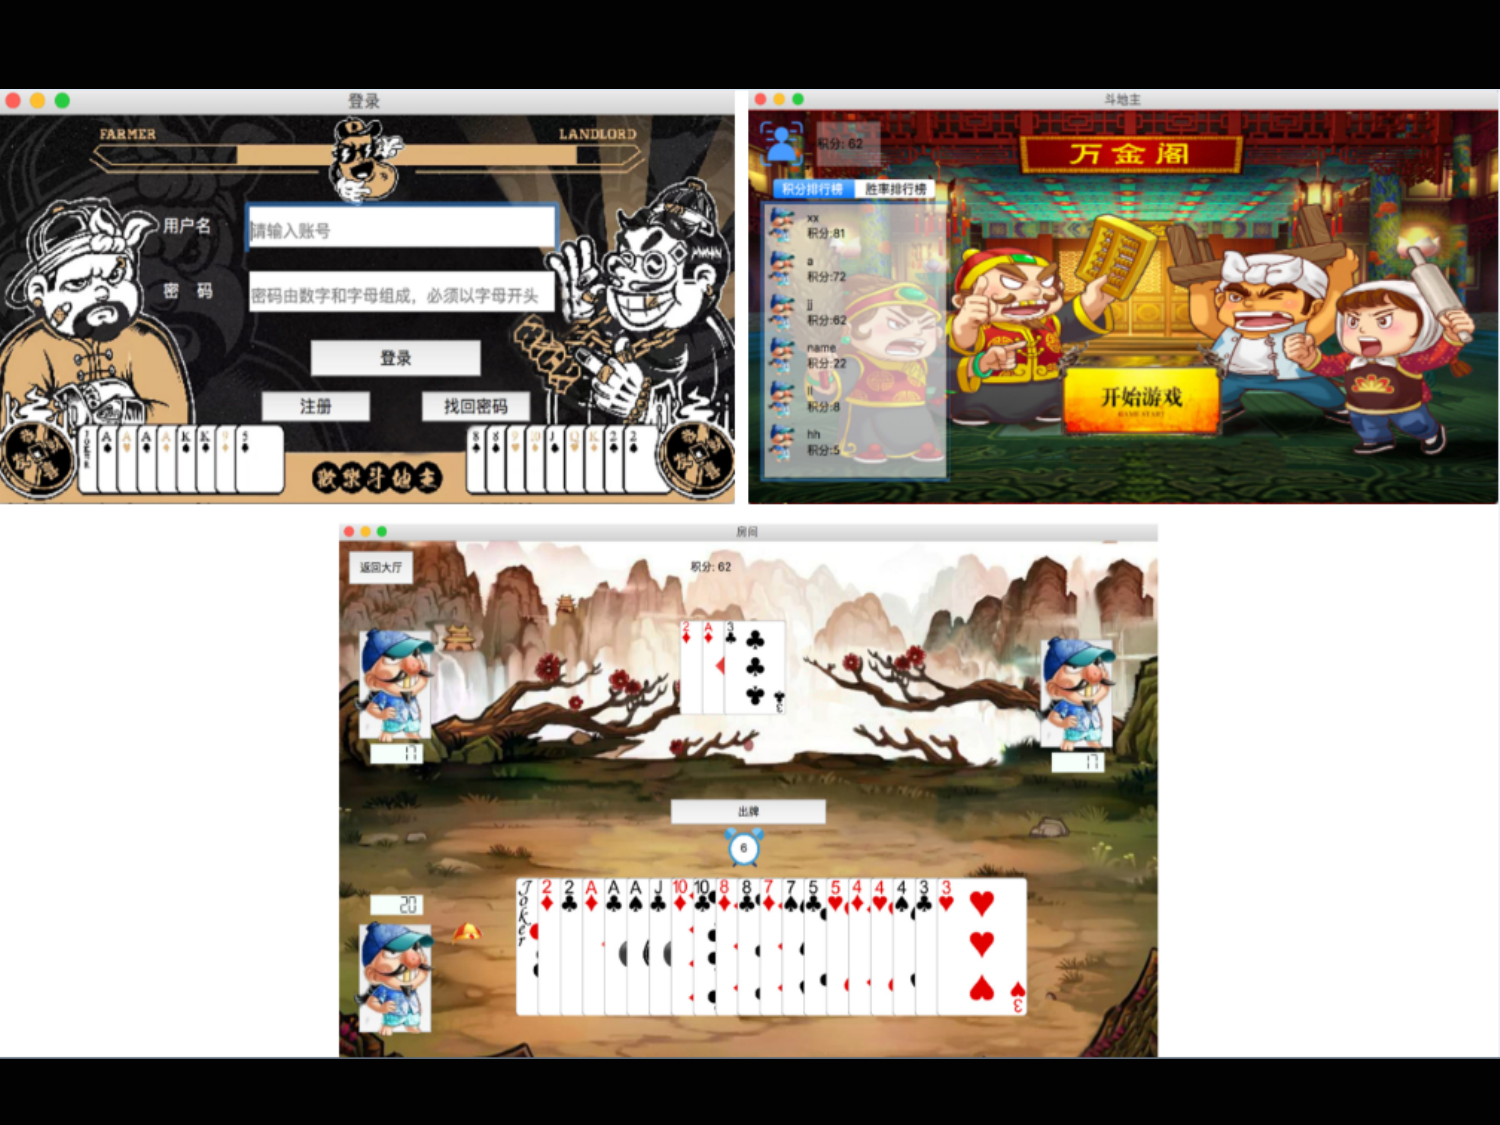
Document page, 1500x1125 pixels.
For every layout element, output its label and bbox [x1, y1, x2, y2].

picture [0, 89, 1500, 1059]
